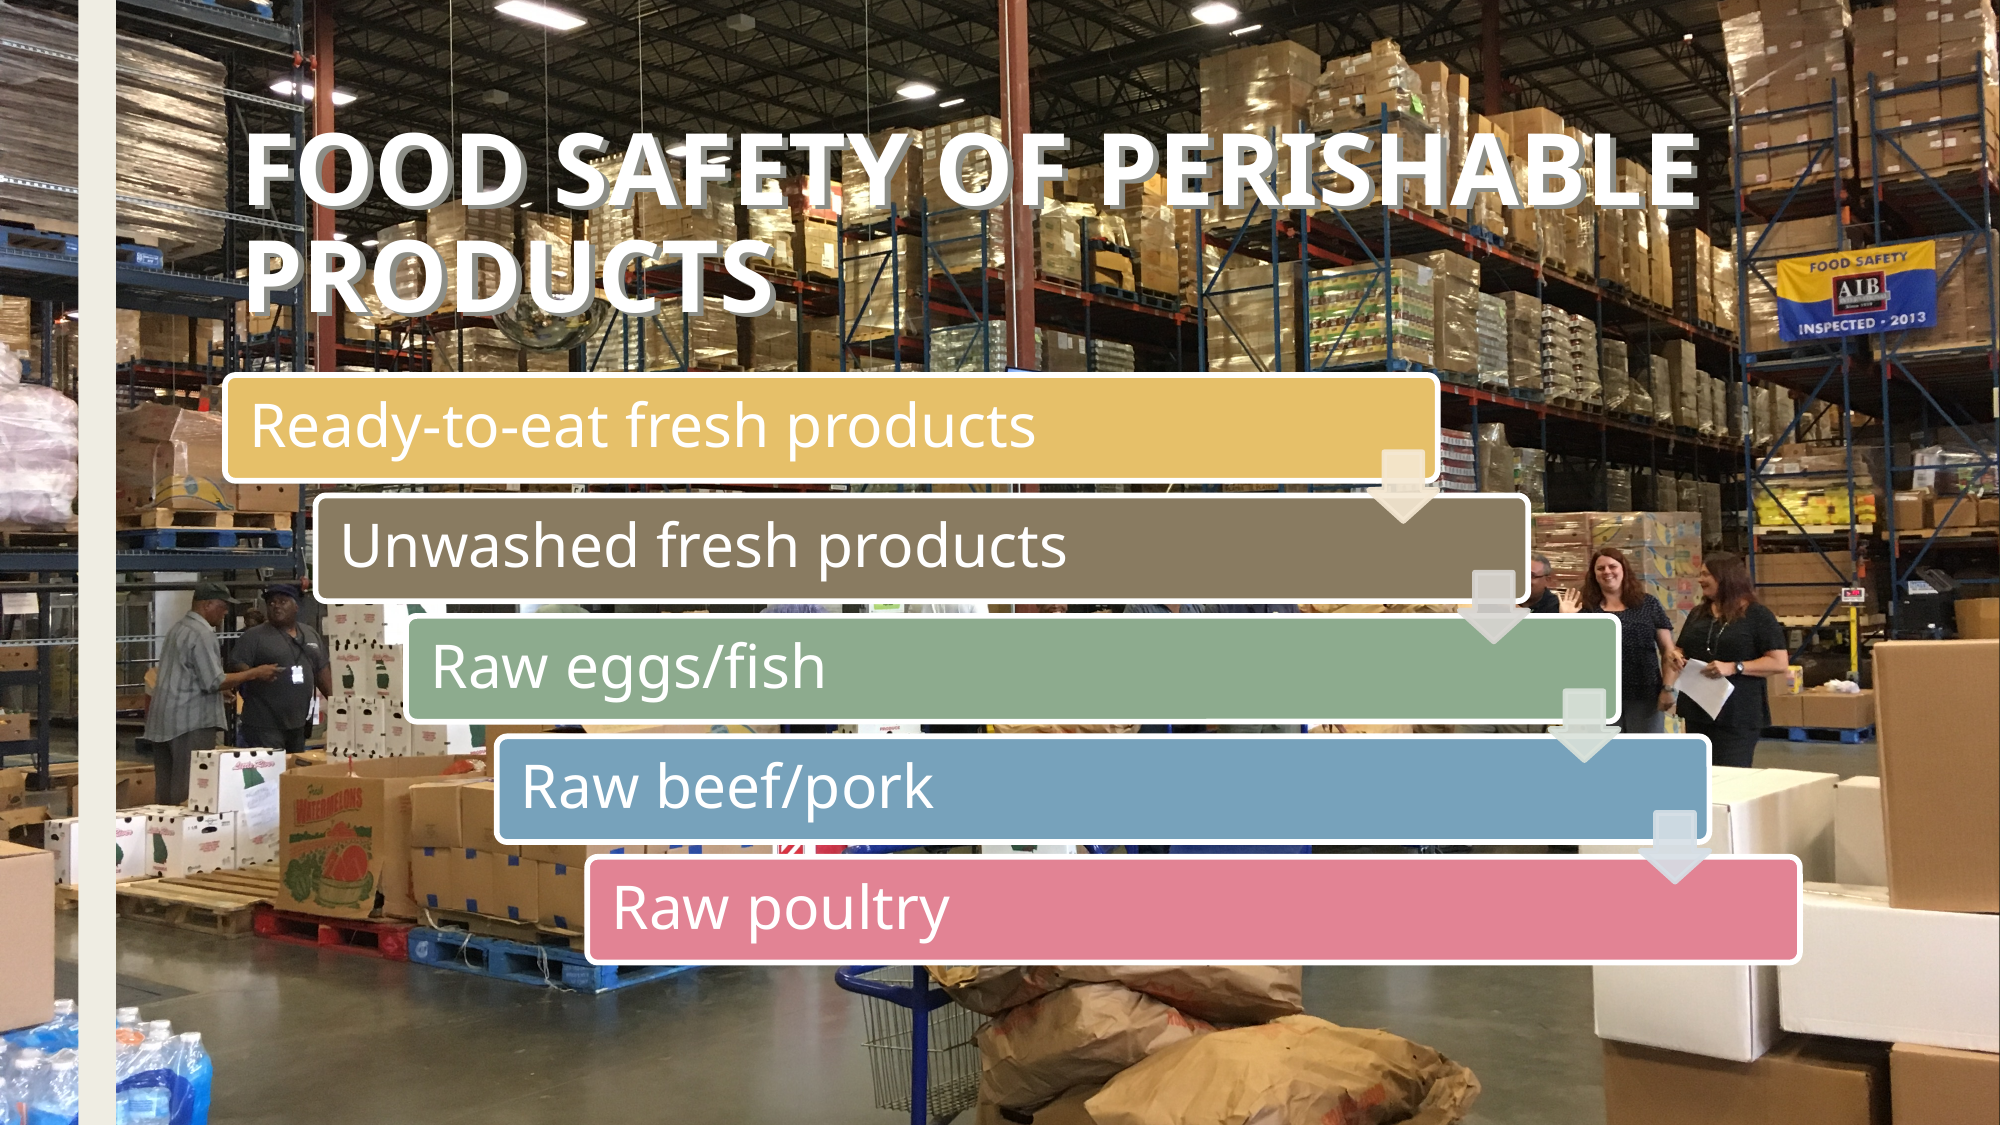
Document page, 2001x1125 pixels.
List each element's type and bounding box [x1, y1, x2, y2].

text_box [224, 374, 1800, 963]
picture [0, 0, 2000, 1125]
